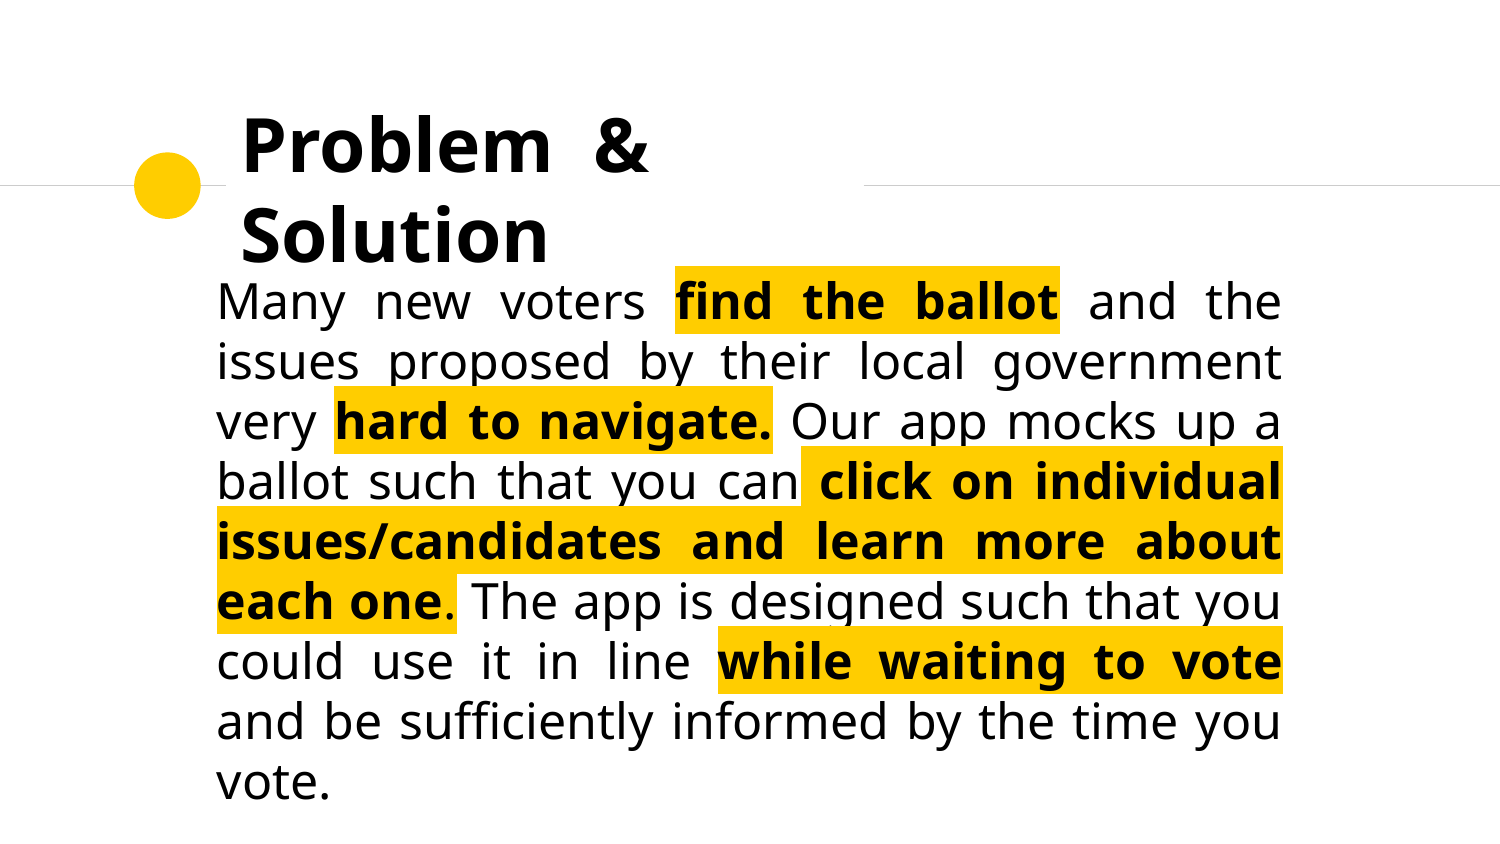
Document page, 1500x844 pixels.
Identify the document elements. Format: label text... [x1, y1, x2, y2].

title Problem & Solution [224, 151, 936, 223]
list Many new voters find the ballot and the issues proposed by their local government very hard to navigate. Our app mocks up a ballot such that you can click on individual issues/candidates and learn more about each one. The app is designed such that you could use it in line while waiting to vote and be sufficiently informed by the time you vote. [201, 254, 1299, 785]
